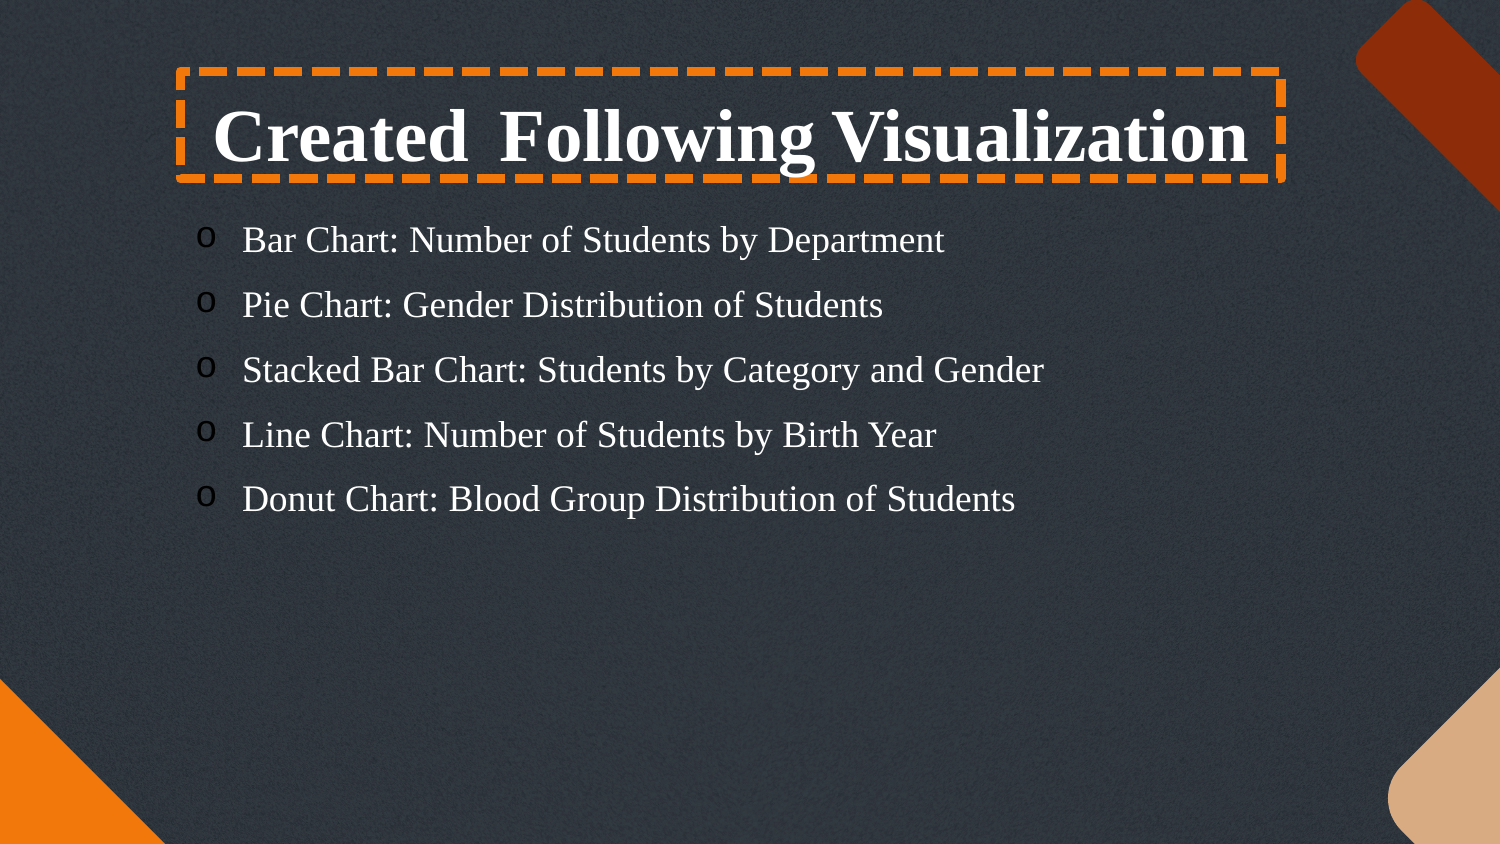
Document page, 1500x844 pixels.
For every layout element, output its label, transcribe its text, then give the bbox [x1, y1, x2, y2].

title Created Following Visualization [180, 71, 1281, 179]
text_box Bar Chart: Number of Students by Department Pie Chart: Gender Distribution of Students Stacked Bar Chart: Students by Category and Gender Line Chart: Number of Students by Birth Year Donut Chart: Blood Group Distribution of Students [180, 204, 1099, 527]
